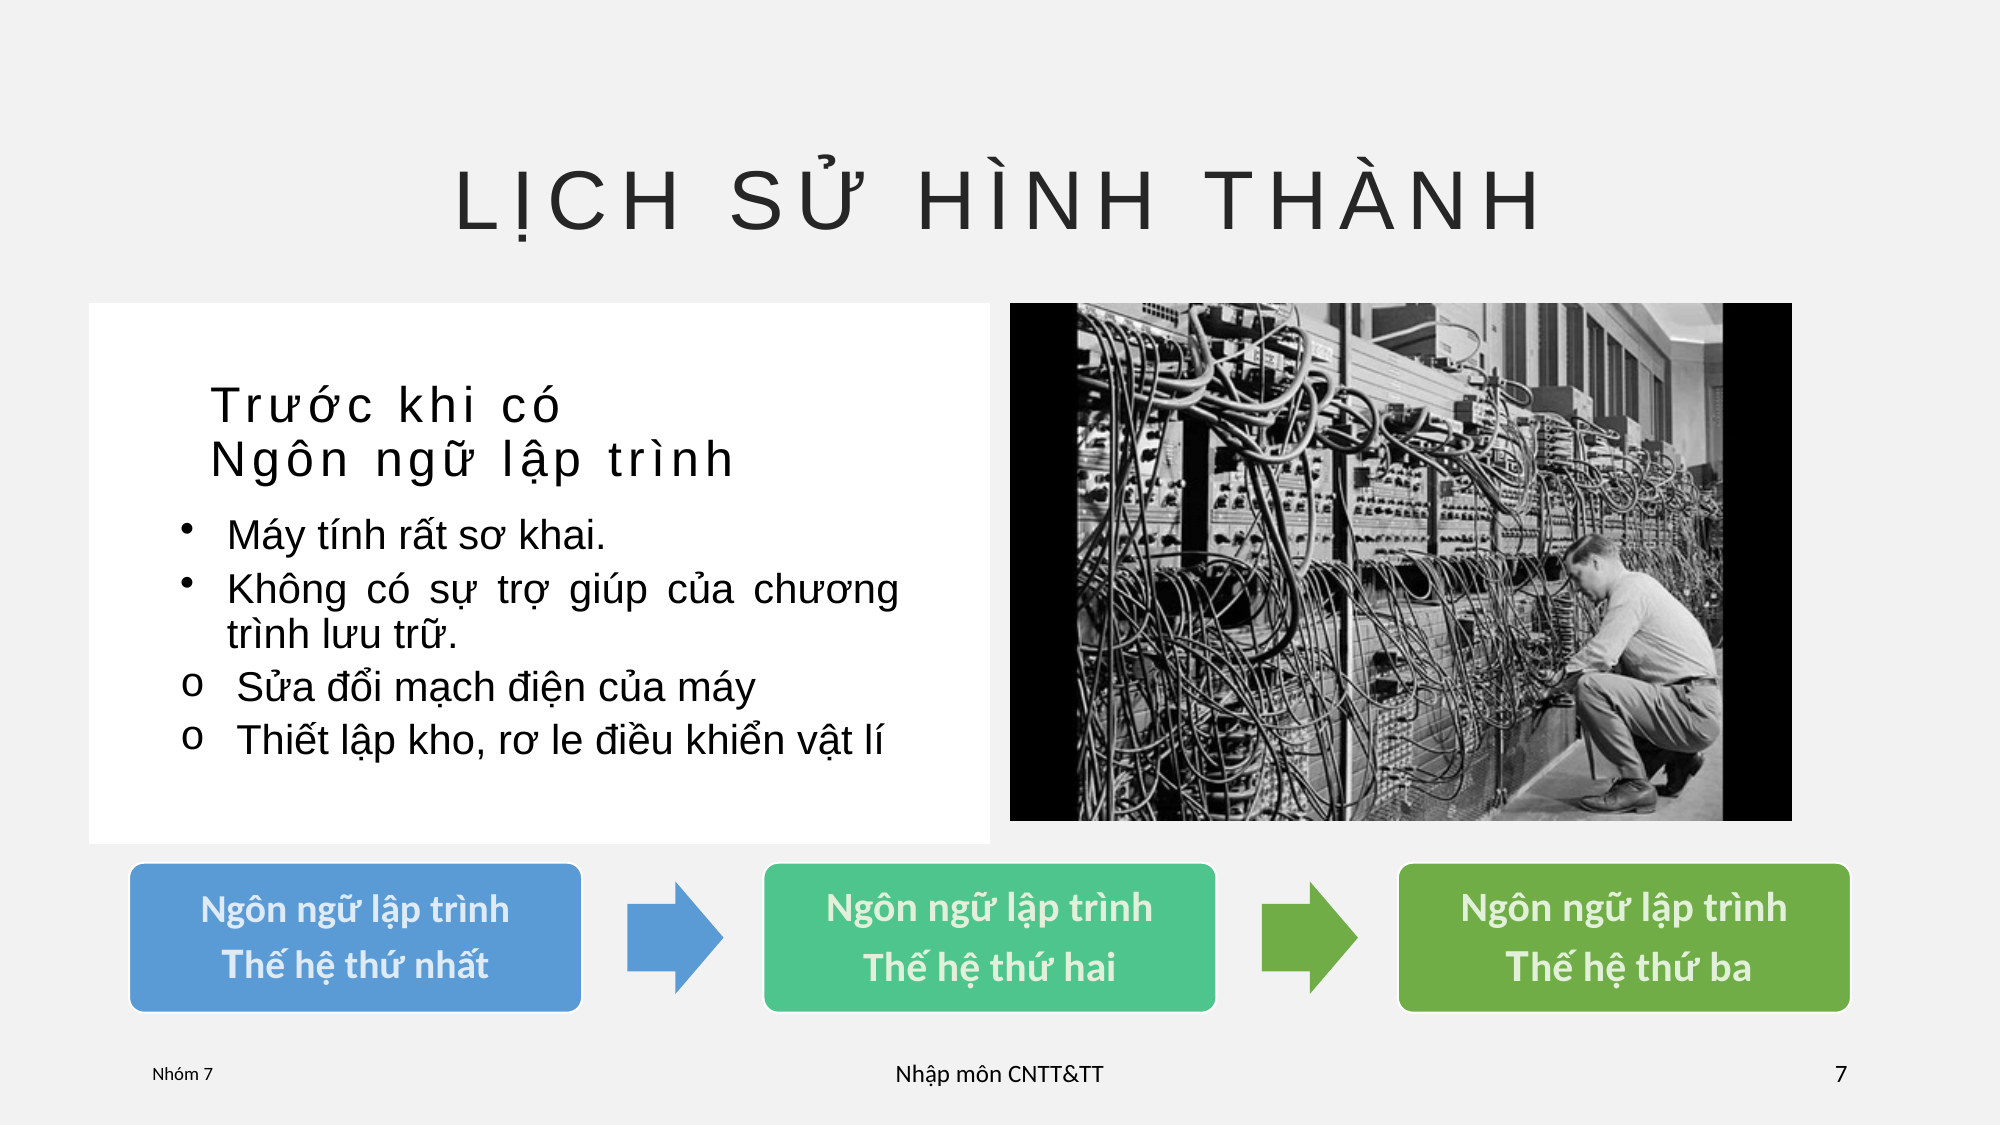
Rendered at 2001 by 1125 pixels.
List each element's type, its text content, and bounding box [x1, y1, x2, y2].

picture [1009, 303, 1792, 822]
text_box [89, 303, 990, 844]
text_box Nhóm 7 [137, 1042, 588, 1103]
footer Nhập môn CNTT&TT [662, 1042, 1338, 1103]
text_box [129, 862, 1851, 1013]
slide_number 7 [1412, 1042, 1863, 1103]
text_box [164, 371, 915, 492]
title LỊCH SỬ HÌNH THÀNH [135, 90, 1860, 315]
